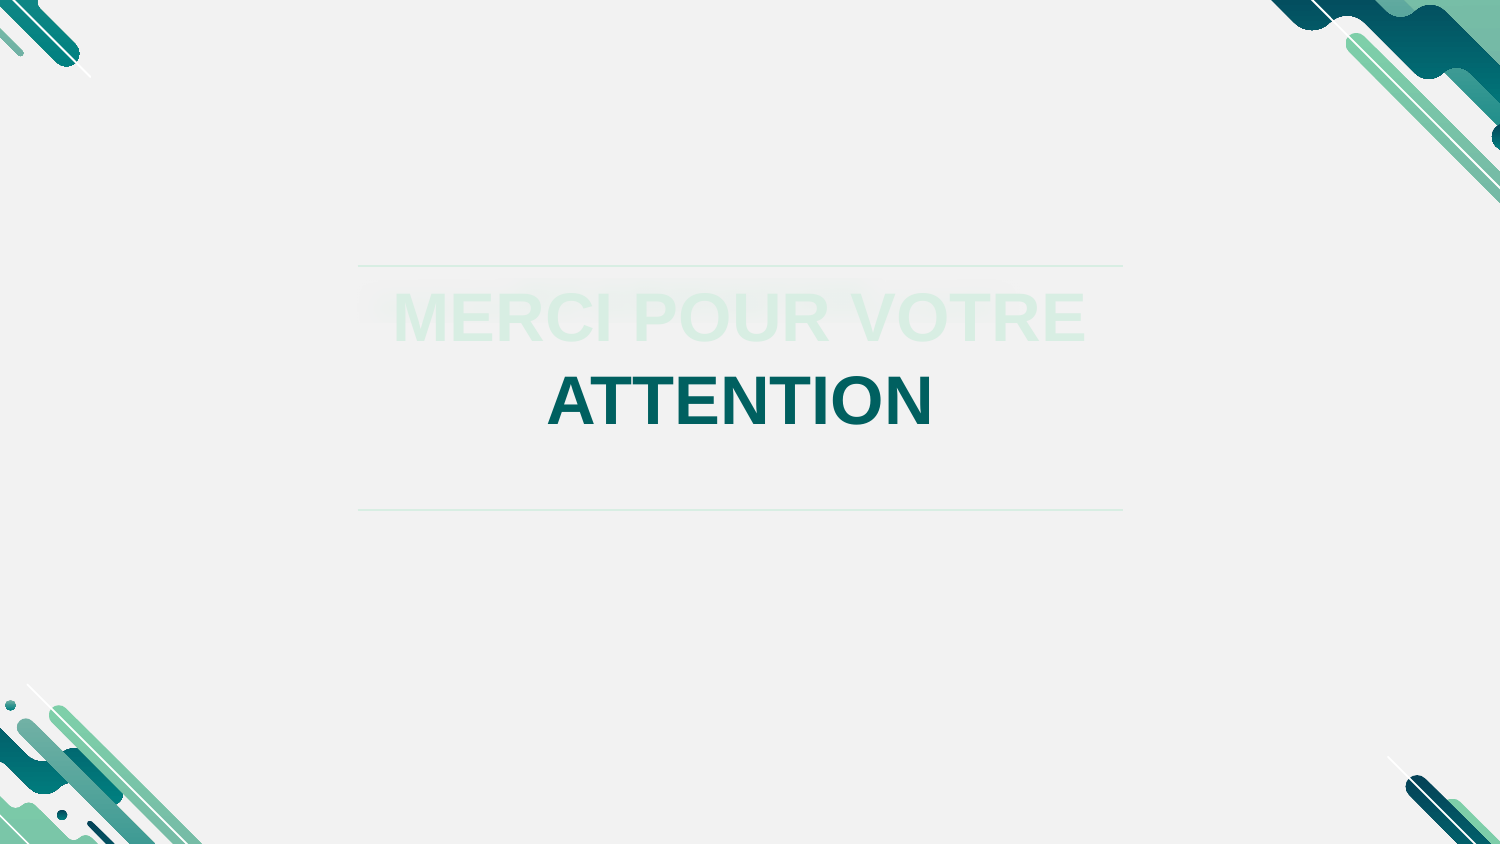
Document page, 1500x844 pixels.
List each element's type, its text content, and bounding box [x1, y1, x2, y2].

text_box MERCI POUR VOTRE ATTENTION [226, 265, 1254, 446]
